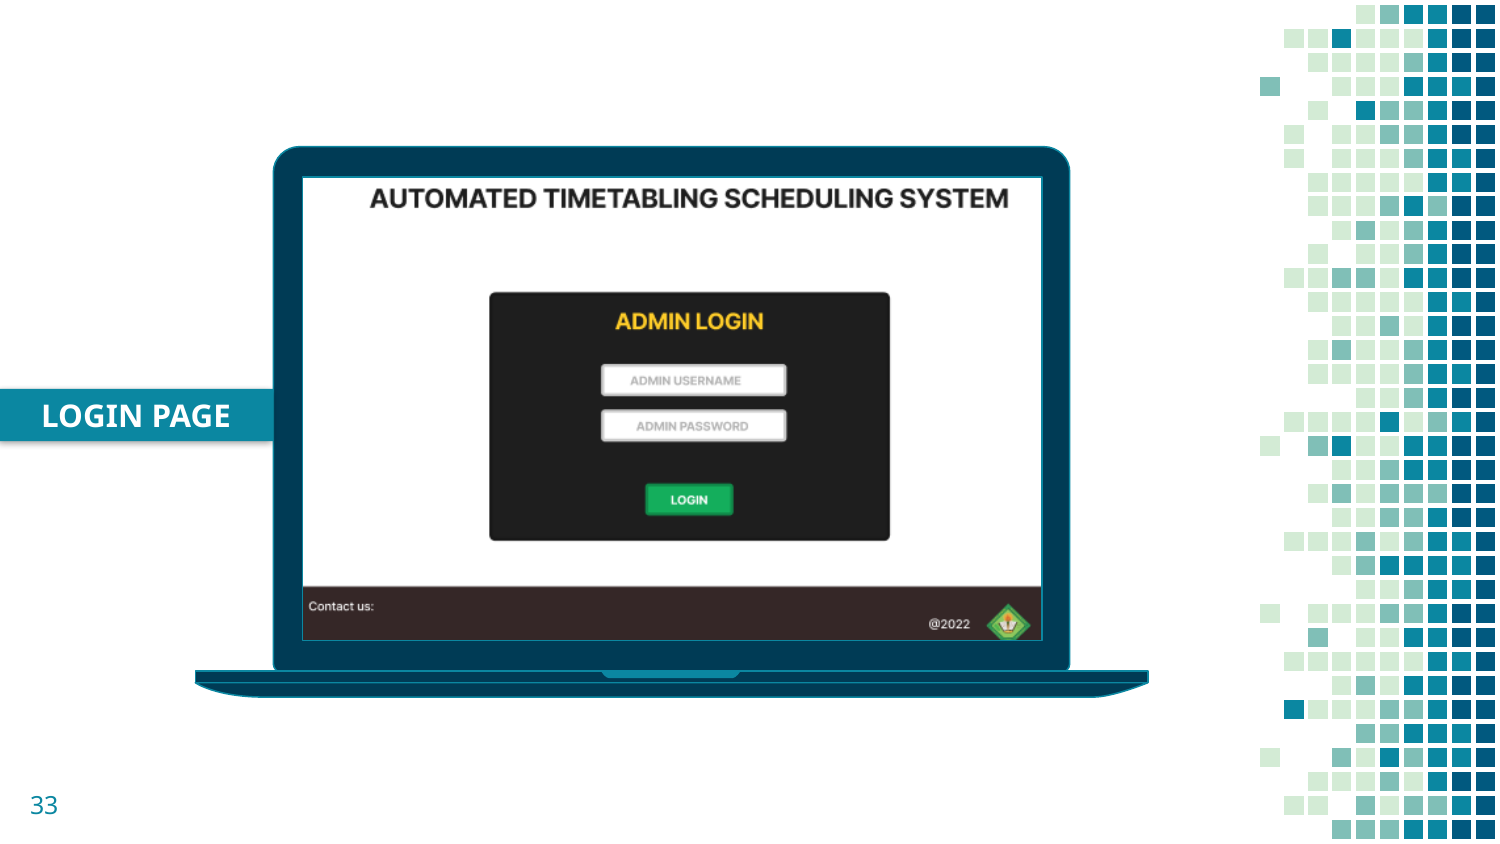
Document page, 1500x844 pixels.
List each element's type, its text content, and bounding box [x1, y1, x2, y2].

text_box LOGIN PAGE [0, 386, 190, 444]
slide_number 33 [15, 774, 105, 839]
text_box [195, 146, 1149, 698]
